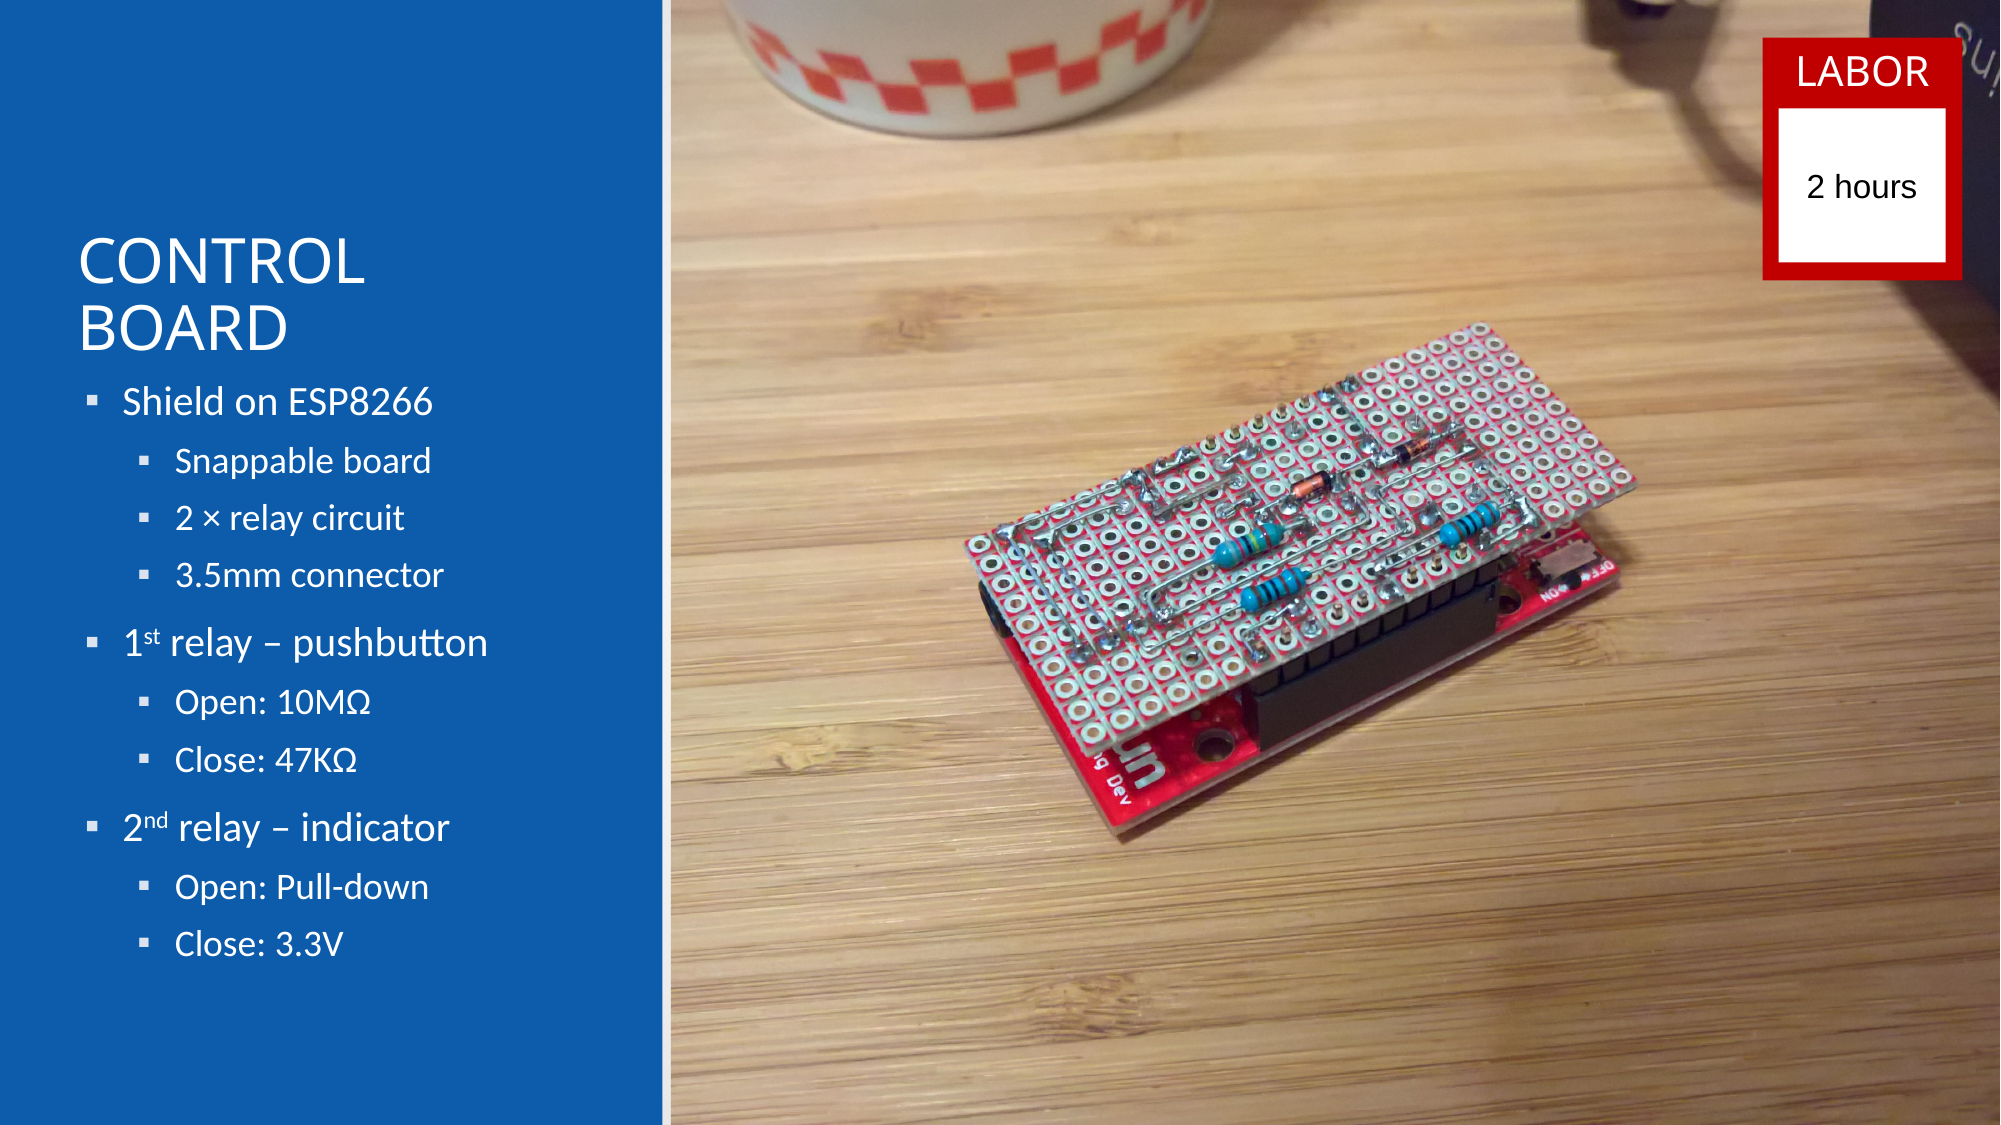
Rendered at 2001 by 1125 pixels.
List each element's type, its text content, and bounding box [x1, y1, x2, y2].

list Shield on ESP8266 Snappable board 2 × relay circuit 3.5mm connector 1st relay – pushbutton Open: 10MΩ Close: 47KΩ 2nd relay – indicator Open: Pull-down Close: 3.3V [62, 371, 575, 1013]
picture [670, 0, 2000, 1125]
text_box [1762, 37, 1963, 281]
title Control board [62, 112, 575, 371]
